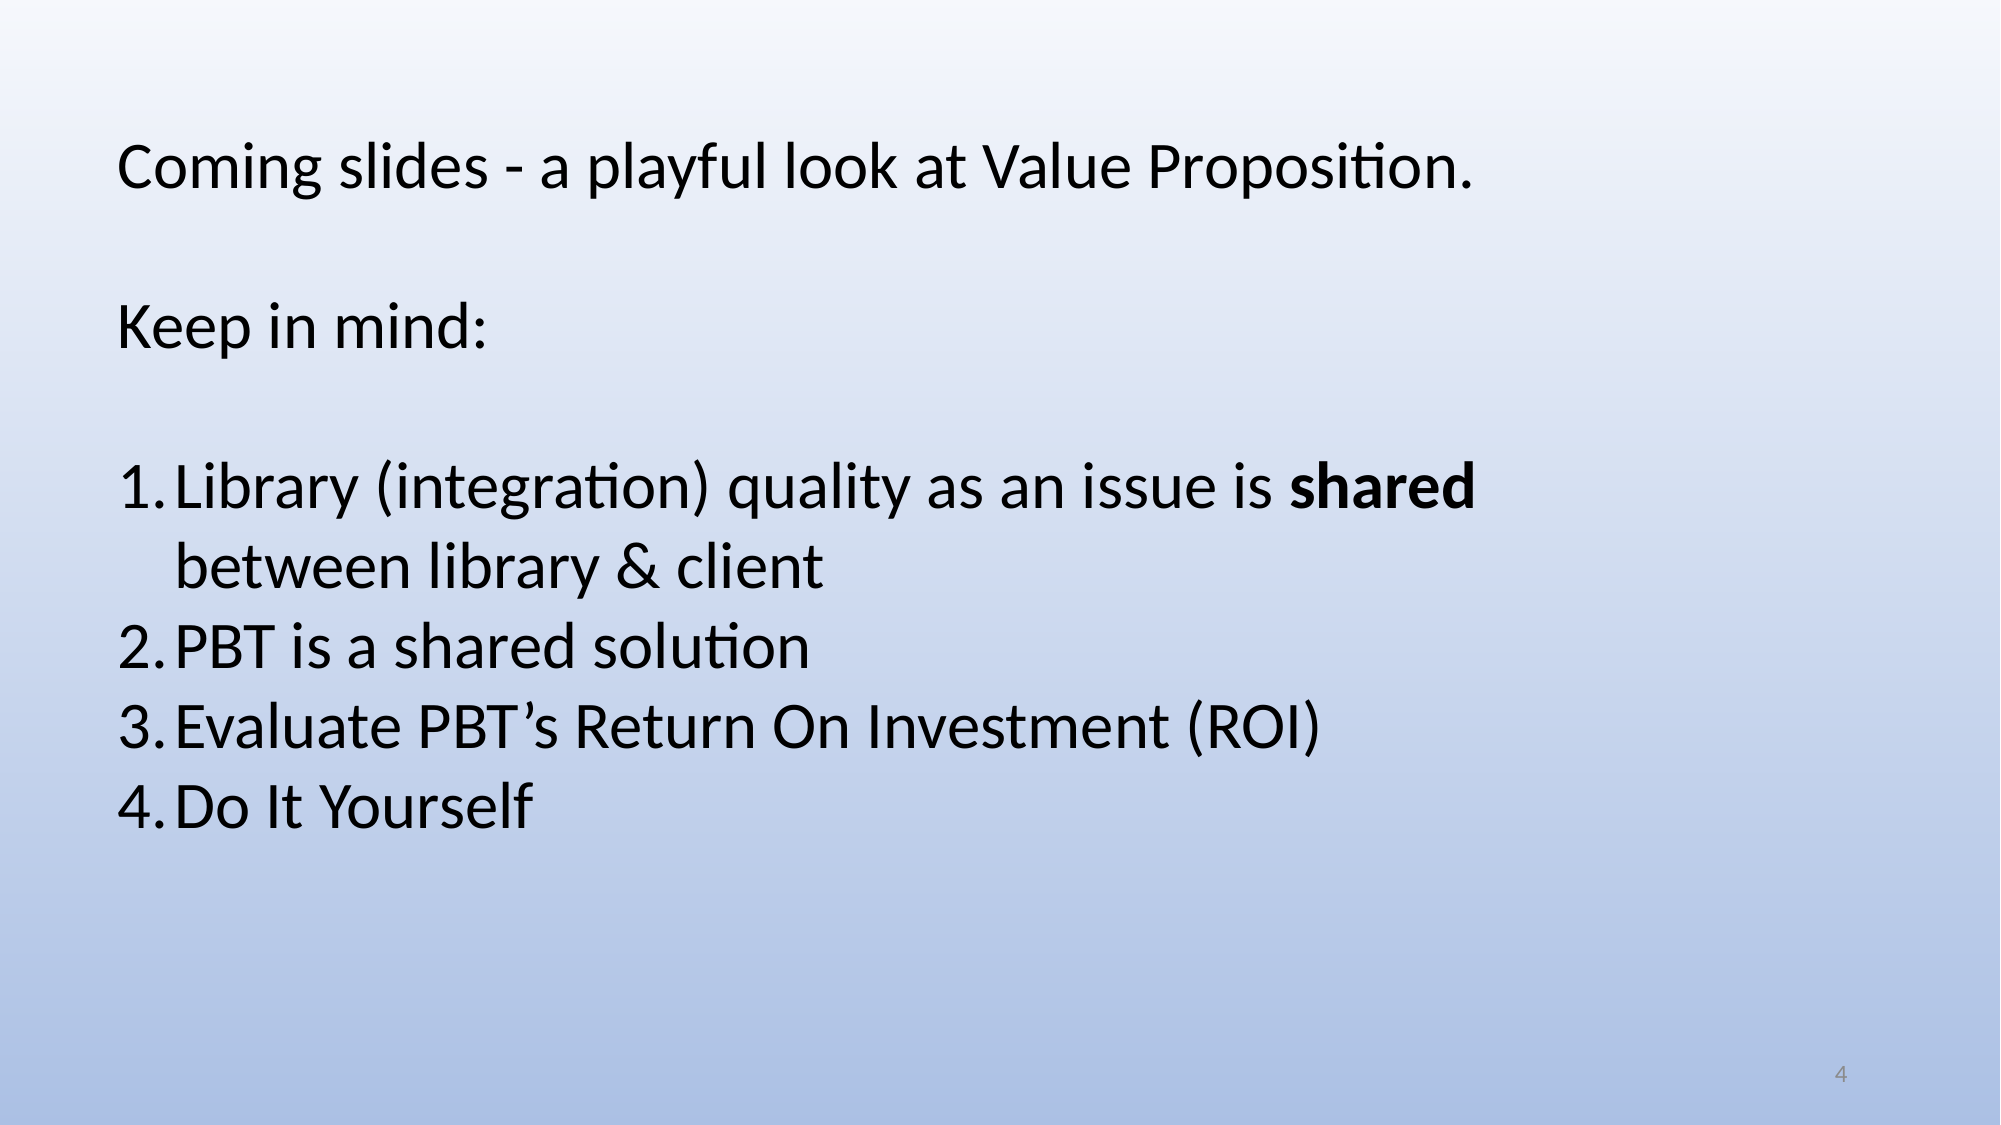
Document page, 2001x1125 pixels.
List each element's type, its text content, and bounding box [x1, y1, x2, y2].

slide_number 4 [1412, 1042, 1863, 1103]
text_box Coming slides - a playful look at Value Proposition. Keep in mind: Library (integration) quality as an issue is shared between library & client PBT is a shared solution Evaluate PBT’s Return On Investment (ROI) Do It Yourself [103, 114, 1650, 849]
